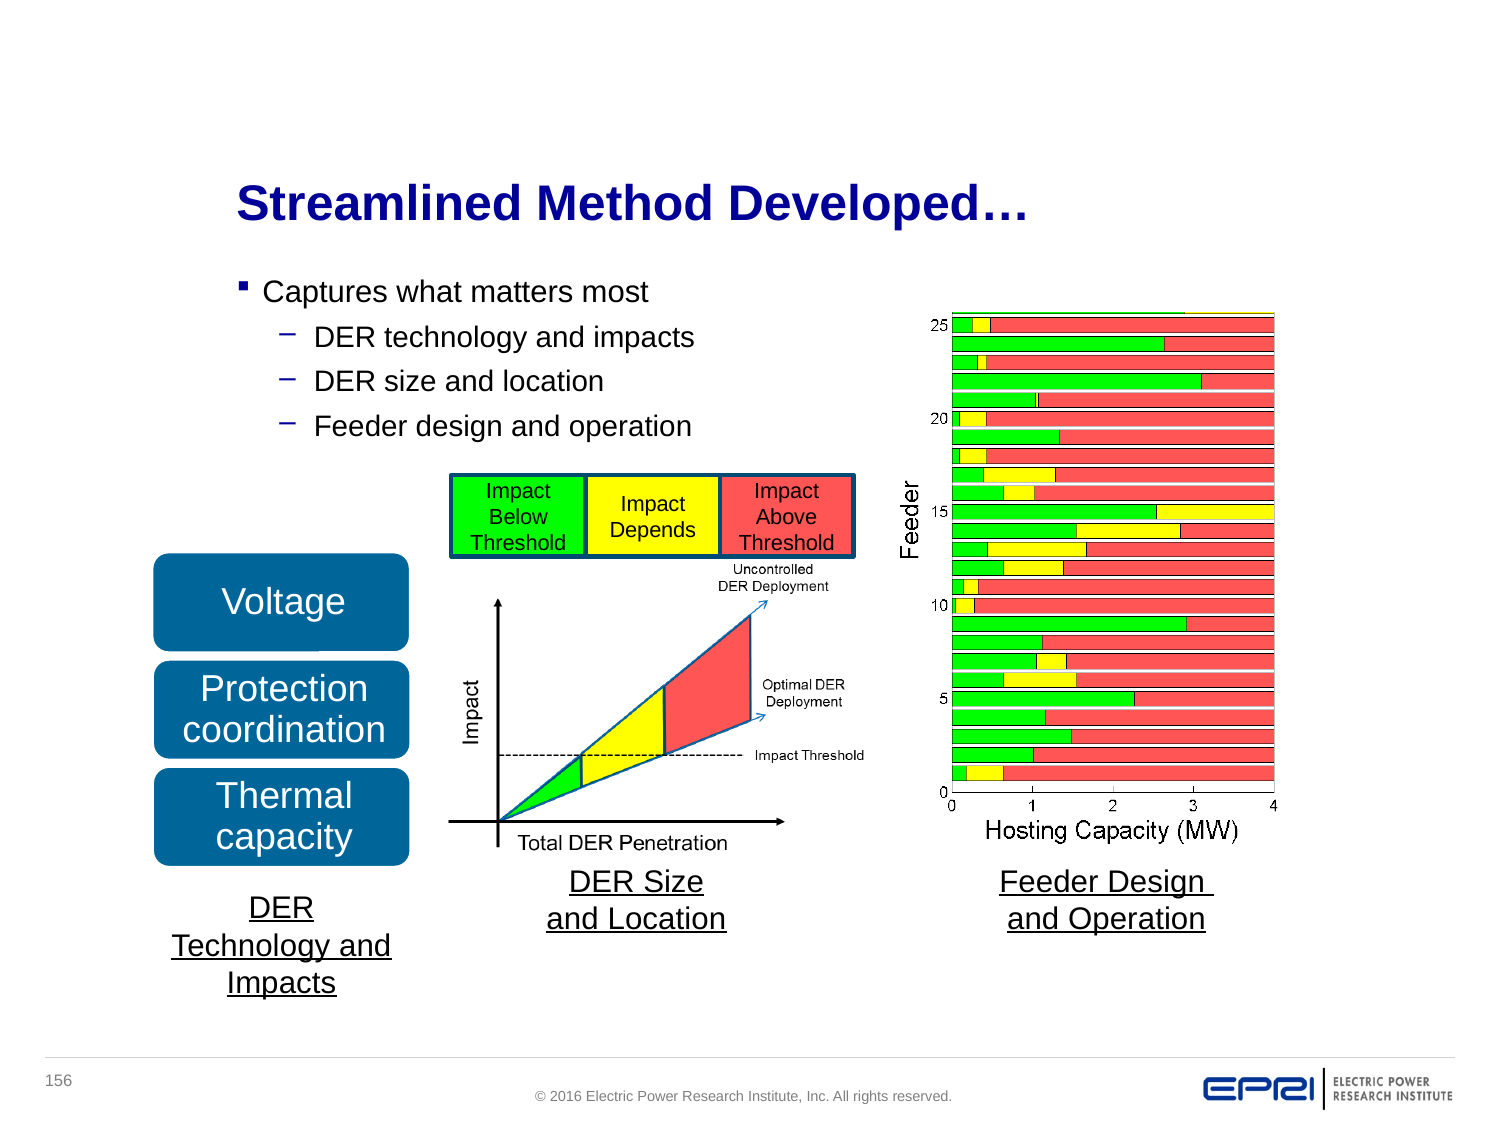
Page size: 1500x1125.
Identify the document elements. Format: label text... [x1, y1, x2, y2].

text_box DER Technology and Impacts [151, 879, 413, 1007]
title Streamlined Method Developed… [221, 162, 1313, 254]
text_box DER Size and Location [524, 876, 749, 944]
text_box Impact Above Threshold [718, 473, 856, 553]
picture [1200, 1064, 1455, 1113]
text_box Feeder Design and Operation [946, 862, 1268, 944]
text_box Impact Below Threshold [449, 473, 584, 553]
text_box Impact Depends [584, 473, 718, 553]
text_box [109, 550, 455, 869]
list Captures what matters most DER technology and impacts DER size and location Feeder design and operation [221, 264, 1279, 452]
picture [886, 312, 1291, 854]
picture [448, 554, 876, 869]
